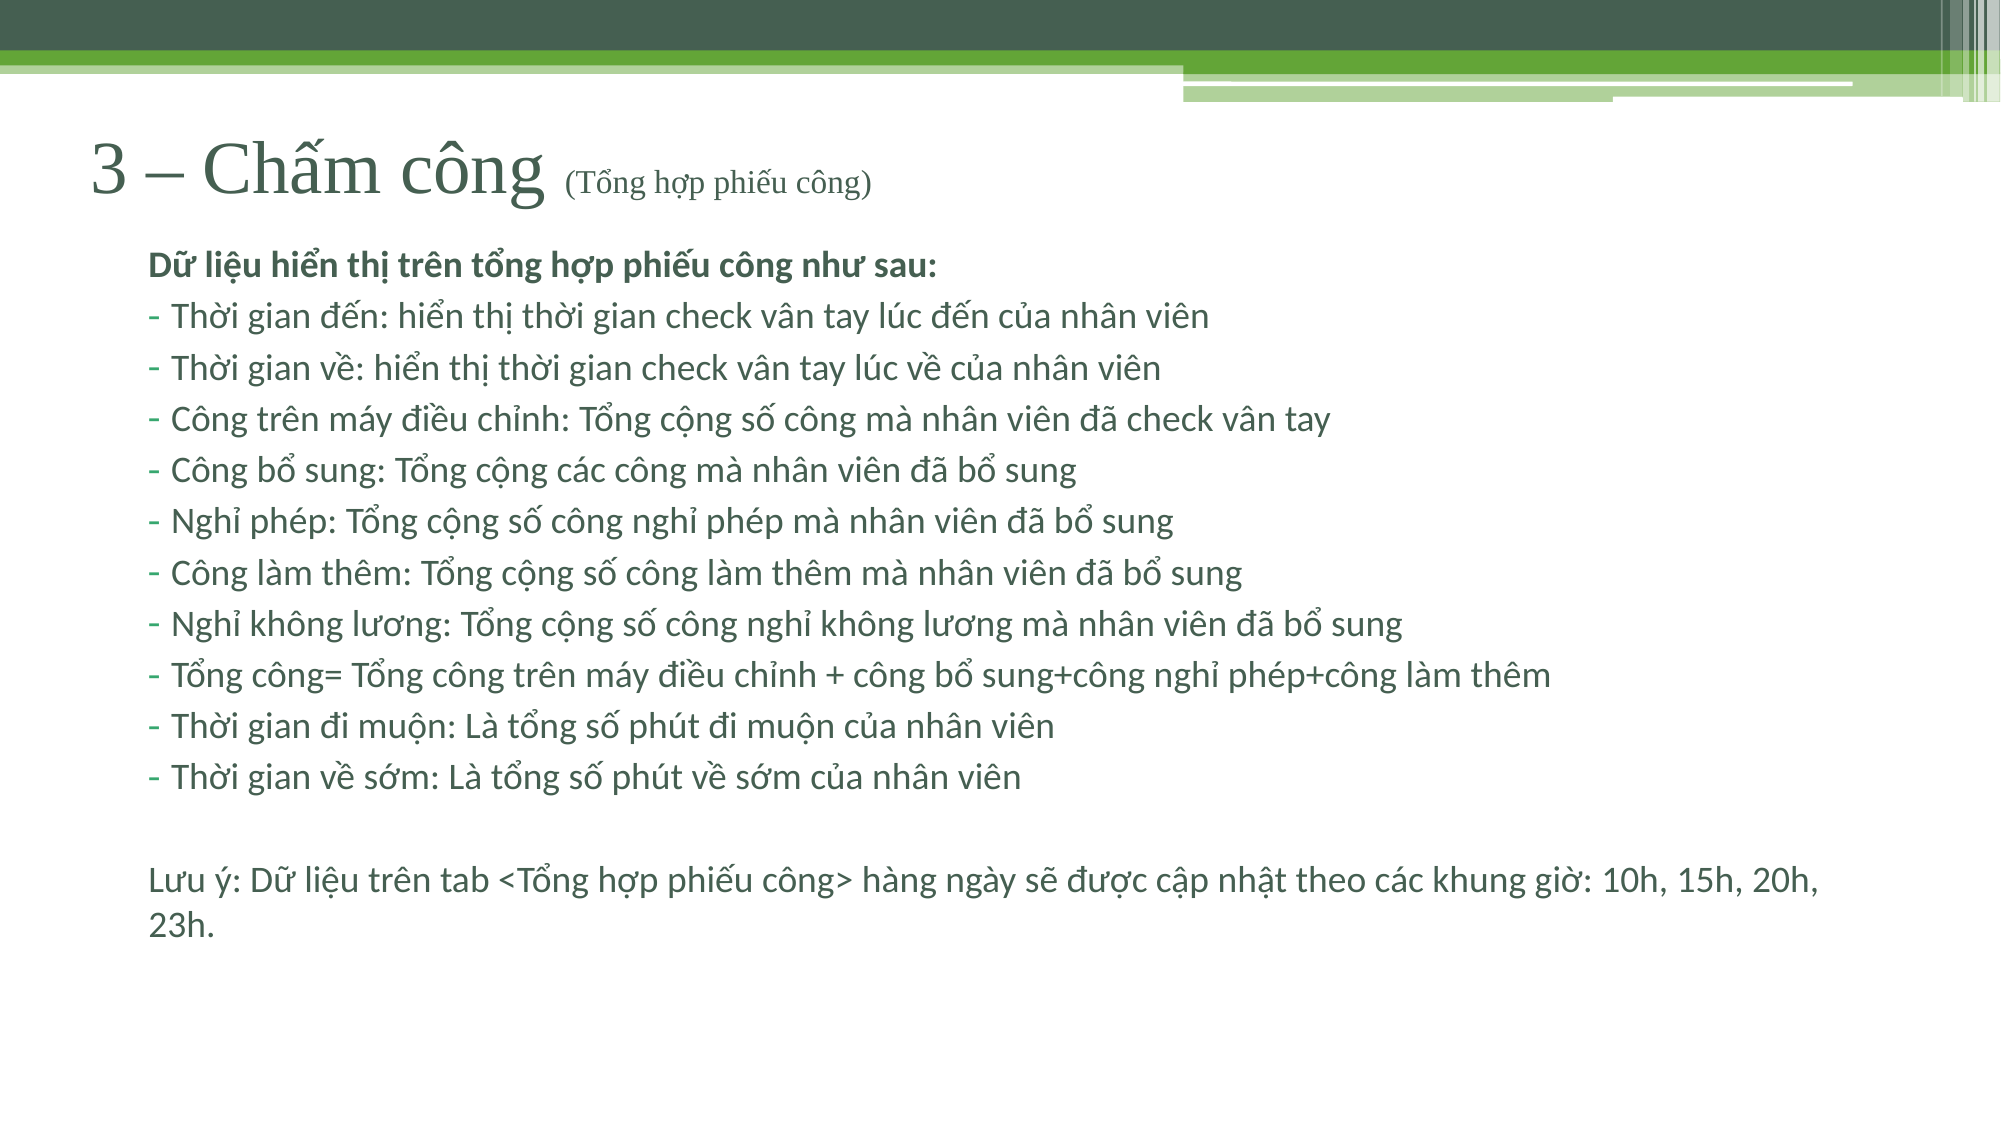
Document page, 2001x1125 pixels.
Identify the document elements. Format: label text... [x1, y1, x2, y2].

list Dữ liệu hiển thị trên tổng hợp phiếu công như sau: Thời gian đến: hiển thị thời gian check vân tay lúc đến của nhân viên Thời gian về: hiển thị thời gian check vân tay lúc về của nhân viên Công trên máy điều chỉnh: Tổng cộng số công mà nhân viên đã check vân tay Công bổ sung: Tổng cộng các công mà nhân viên đã bổ sung Nghỉ phép: Tổng cộng số công nghỉ phép mà nhân viên đã bổ sung Công làm thêm: Tổng cộng số công làm thêm mà nhân viên đã bổ sung Nghỉ không lương: Tổng cộng số công nghỉ không lương mà nhân viên đã bổ sung Tổng công= Tổng công trên máy điều chỉnh + công bổ sung+công nghỉ phép+công làm thêm Thời gian đi muộn: Là tổng số phút đi muộn của nhân viên Thời gian về sớm: Là tổng số phút về sớm của nhân viên Lưu ý: Dữ liệu trên tab <Tổng hợp phiếu công> hàng ngày sẽ được cập nhật theo các khung giờ: 10h, 15h, 20h, 23h. [87, 224, 1888, 988]
title 3 – Chấm công (Tổng hợp phiếu công) [75, 99, 1875, 238]
